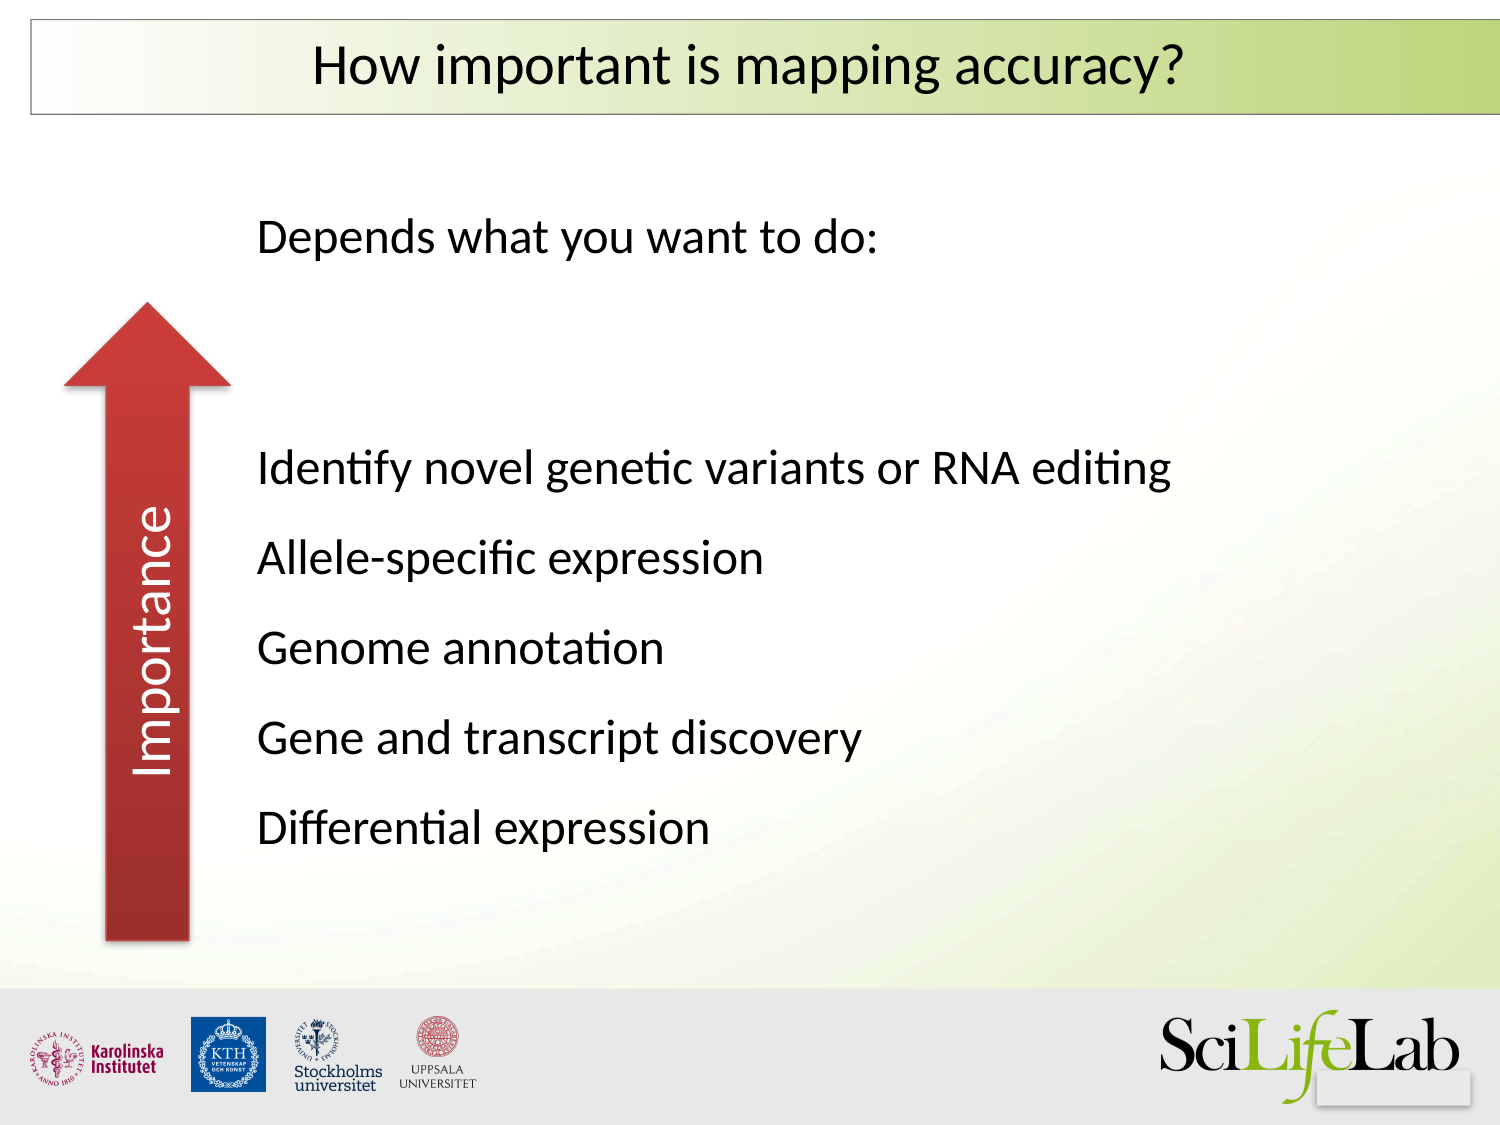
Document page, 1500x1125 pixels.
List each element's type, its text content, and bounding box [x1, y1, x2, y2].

picture [0, 0, 1500, 1125]
text_box Depends what you want to do: [242, 166, 1376, 271]
title How important is mapping accuracy? [75, 19, 1425, 114]
text_box Importance [64, 302, 231, 942]
text_box Identify novel genetic variants or RNA editing Allele-specific expression Genome annotation Gene and transcript discovery Differential expression [242, 397, 1317, 862]
